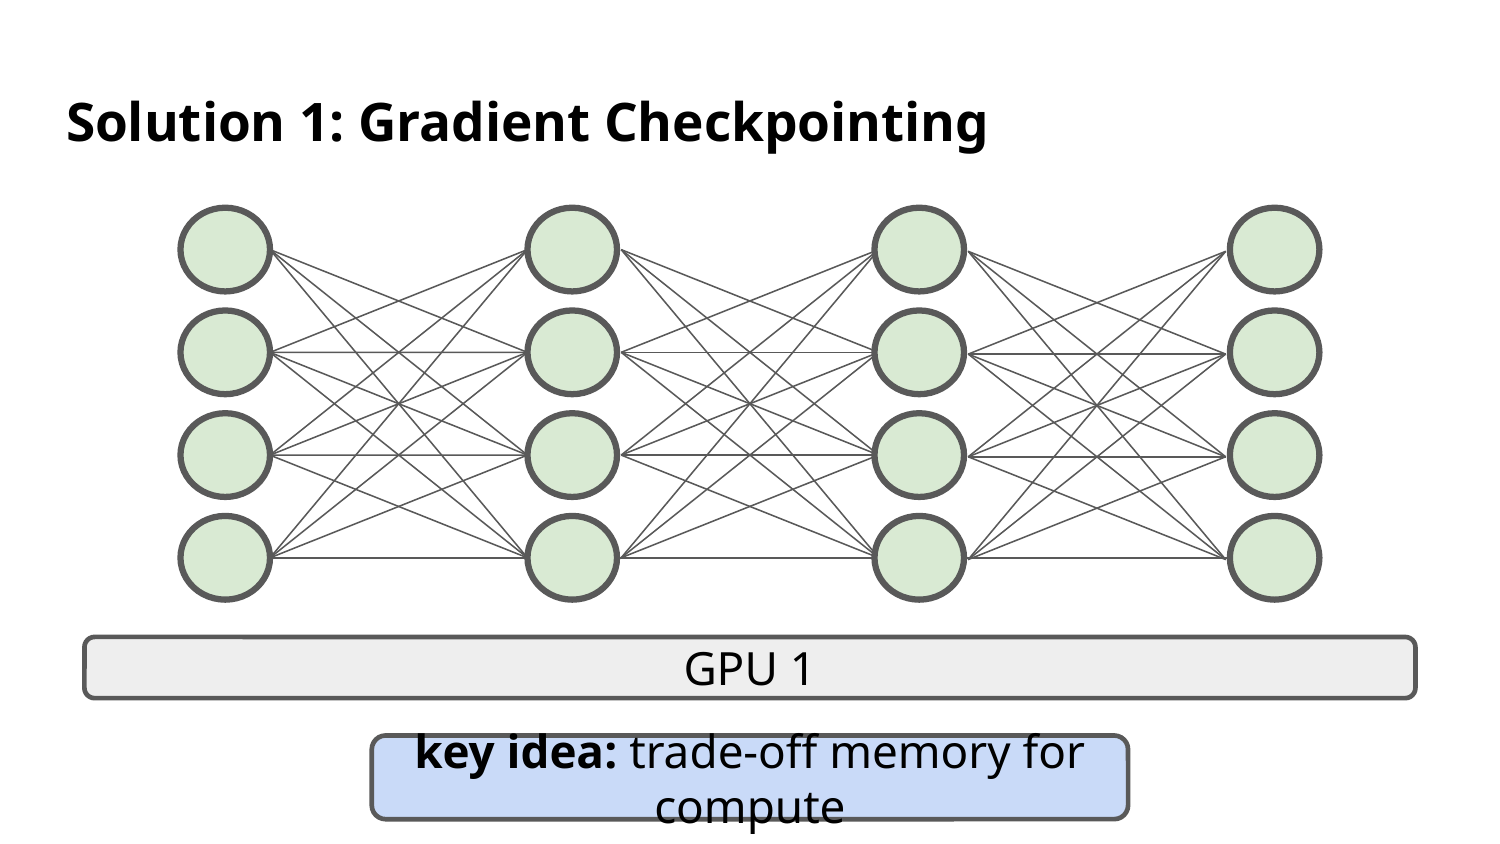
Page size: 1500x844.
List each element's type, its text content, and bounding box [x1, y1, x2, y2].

text_box [887, 310, 960, 395]
text_box [875, 515, 963, 600]
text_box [620, 249, 879, 559]
text_box key idea: trade-off memory for compute [371, 735, 1129, 820]
text_box [528, 515, 617, 600]
title Solution 1: Gradient Checkpointing [51, 72, 1449, 167]
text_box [269, 249, 528, 559]
text_box [527, 207, 617, 292]
text_box [180, 310, 262, 395]
text_box [874, 207, 964, 292]
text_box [967, 251, 1226, 560]
text_box [535, 310, 613, 395]
text_box [180, 515, 269, 600]
text_box [1229, 207, 1320, 292]
text_box [180, 207, 270, 292]
text_box [1234, 413, 1320, 497]
text_box [1231, 515, 1320, 600]
text_box [1234, 310, 1320, 395]
text_box [535, 413, 613, 497]
text_box [180, 413, 262, 497]
text_box GPU 1 [84, 636, 1416, 699]
text_box [887, 413, 960, 497]
